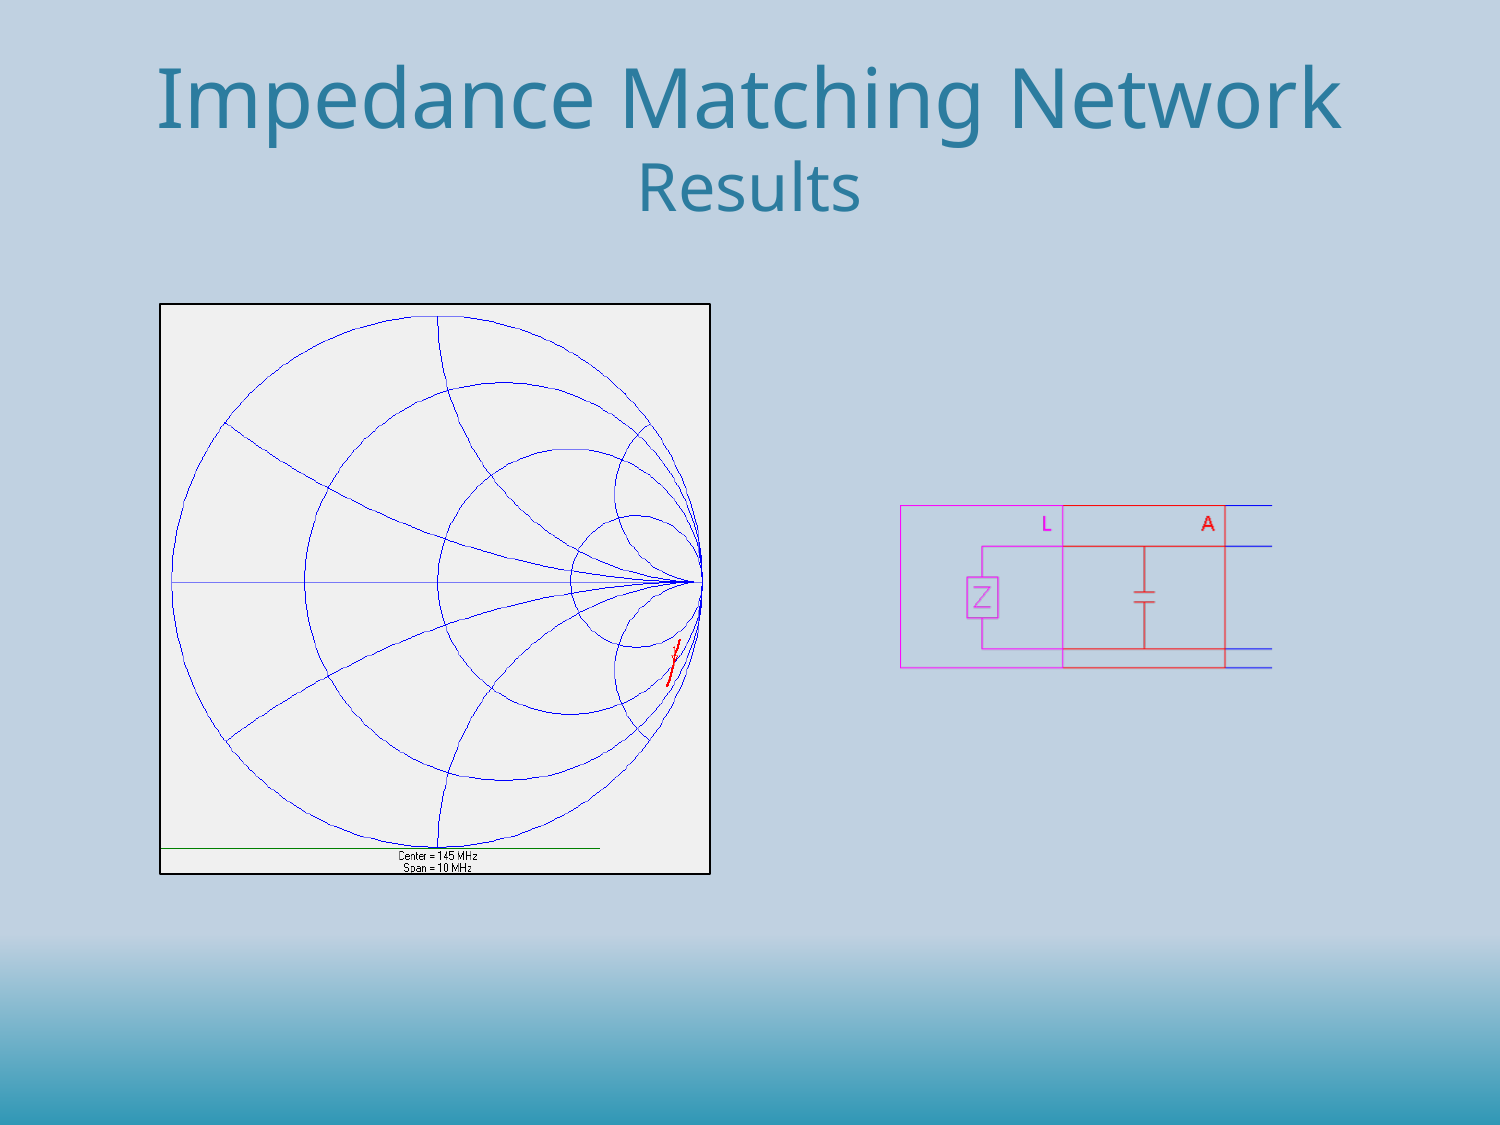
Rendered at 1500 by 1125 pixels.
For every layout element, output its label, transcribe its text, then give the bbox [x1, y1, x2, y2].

title Impedance Matching Network Results [90, 0, 1410, 233]
picture [159, 304, 710, 874]
list [90, 262, 1410, 975]
picture [899, 505, 1273, 673]
